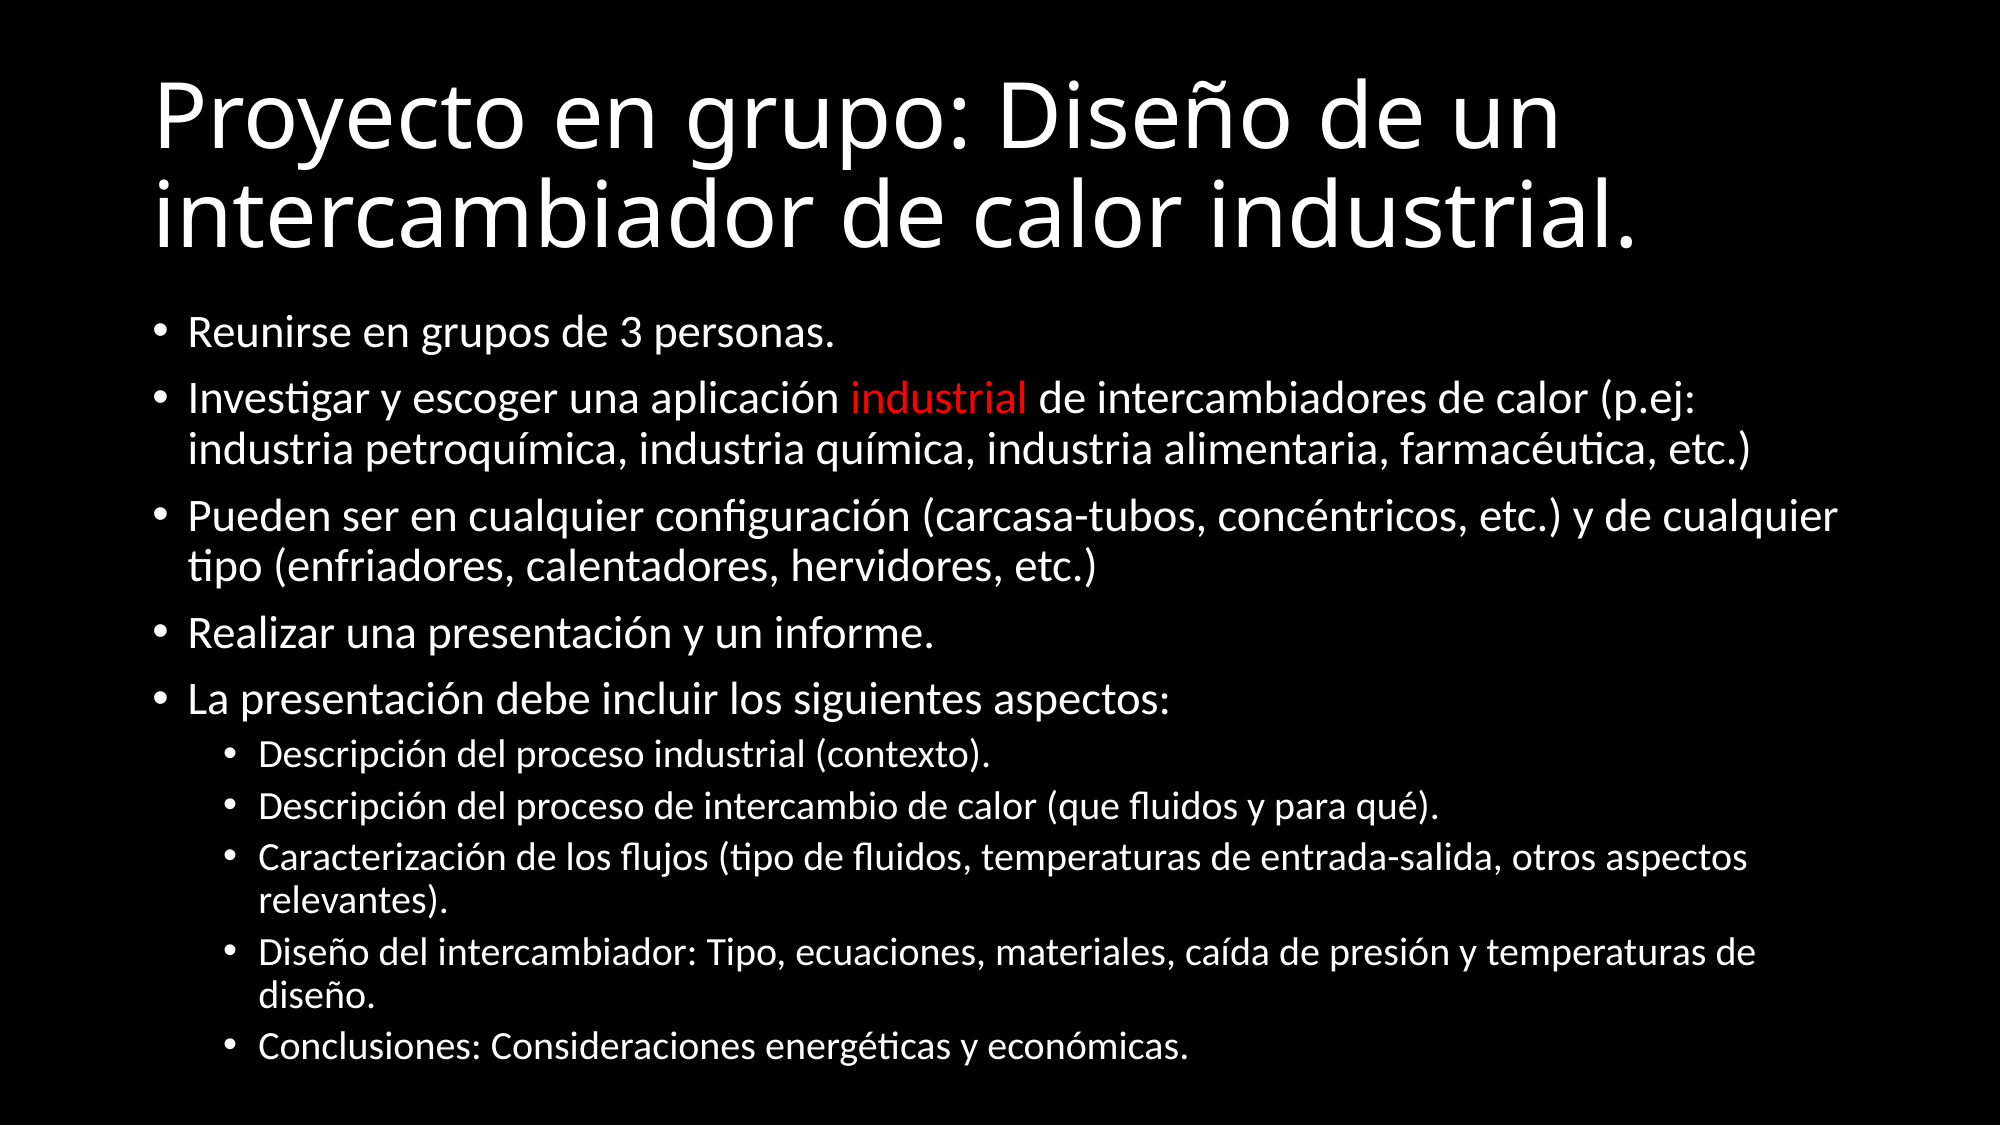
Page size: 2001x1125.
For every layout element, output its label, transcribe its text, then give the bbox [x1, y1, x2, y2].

list Reunirse en grupos de 3 personas. Investigar y escoger una aplicación industrial de intercambiadores de calor (p.ej: industria petroquímica, industria química, industria alimentaria, farmacéutica, etc.) Pueden ser en cualquier configuración (carcasa-tubos, concéntricos, etc.) y de cualquier tipo (enfriadores, calentadores, hervidores, etc.) Realizar una presentación y un informe. La presentación debe incluir los siguientes aspectos: Descripción del proceso industrial (contexto). Descripción del proceso de intercambio de calor (que fluidos y para qué). Caracterización de los flujos (tipo de fluidos, temperaturas de entrada-salida, otros aspectos relevantes). Diseño del intercambiador: Tipo, ecuaciones, materiales, caída de presión y temperaturas de diseño. Conclusiones: Consideraciones energéticas y económicas. [137, 299, 1863, 1081]
title Proyecto en grupo: Diseño de un intercambiador de calor industrial. [137, 59, 1863, 278]
